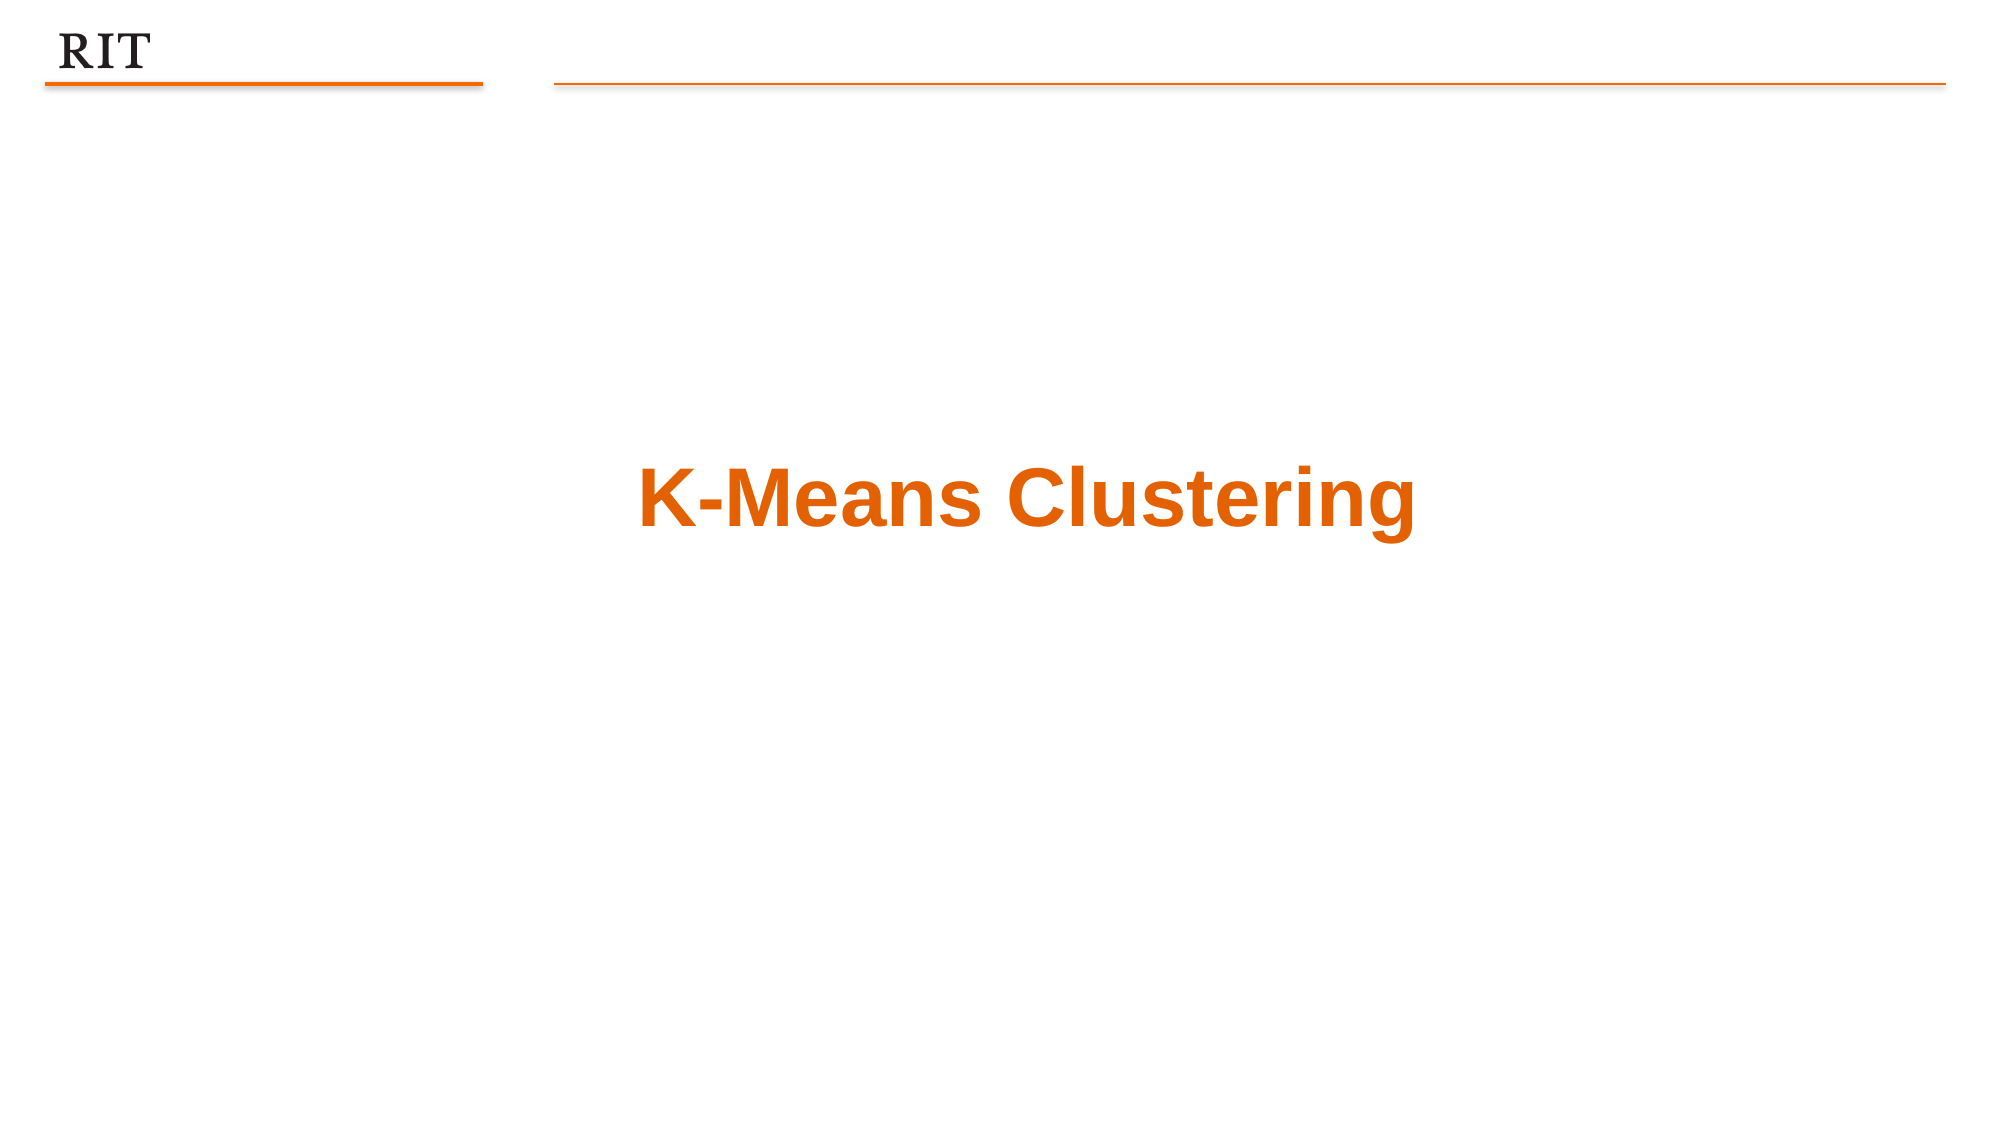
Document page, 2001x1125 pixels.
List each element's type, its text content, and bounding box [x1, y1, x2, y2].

title K-Means Clustering [127, 452, 1928, 536]
